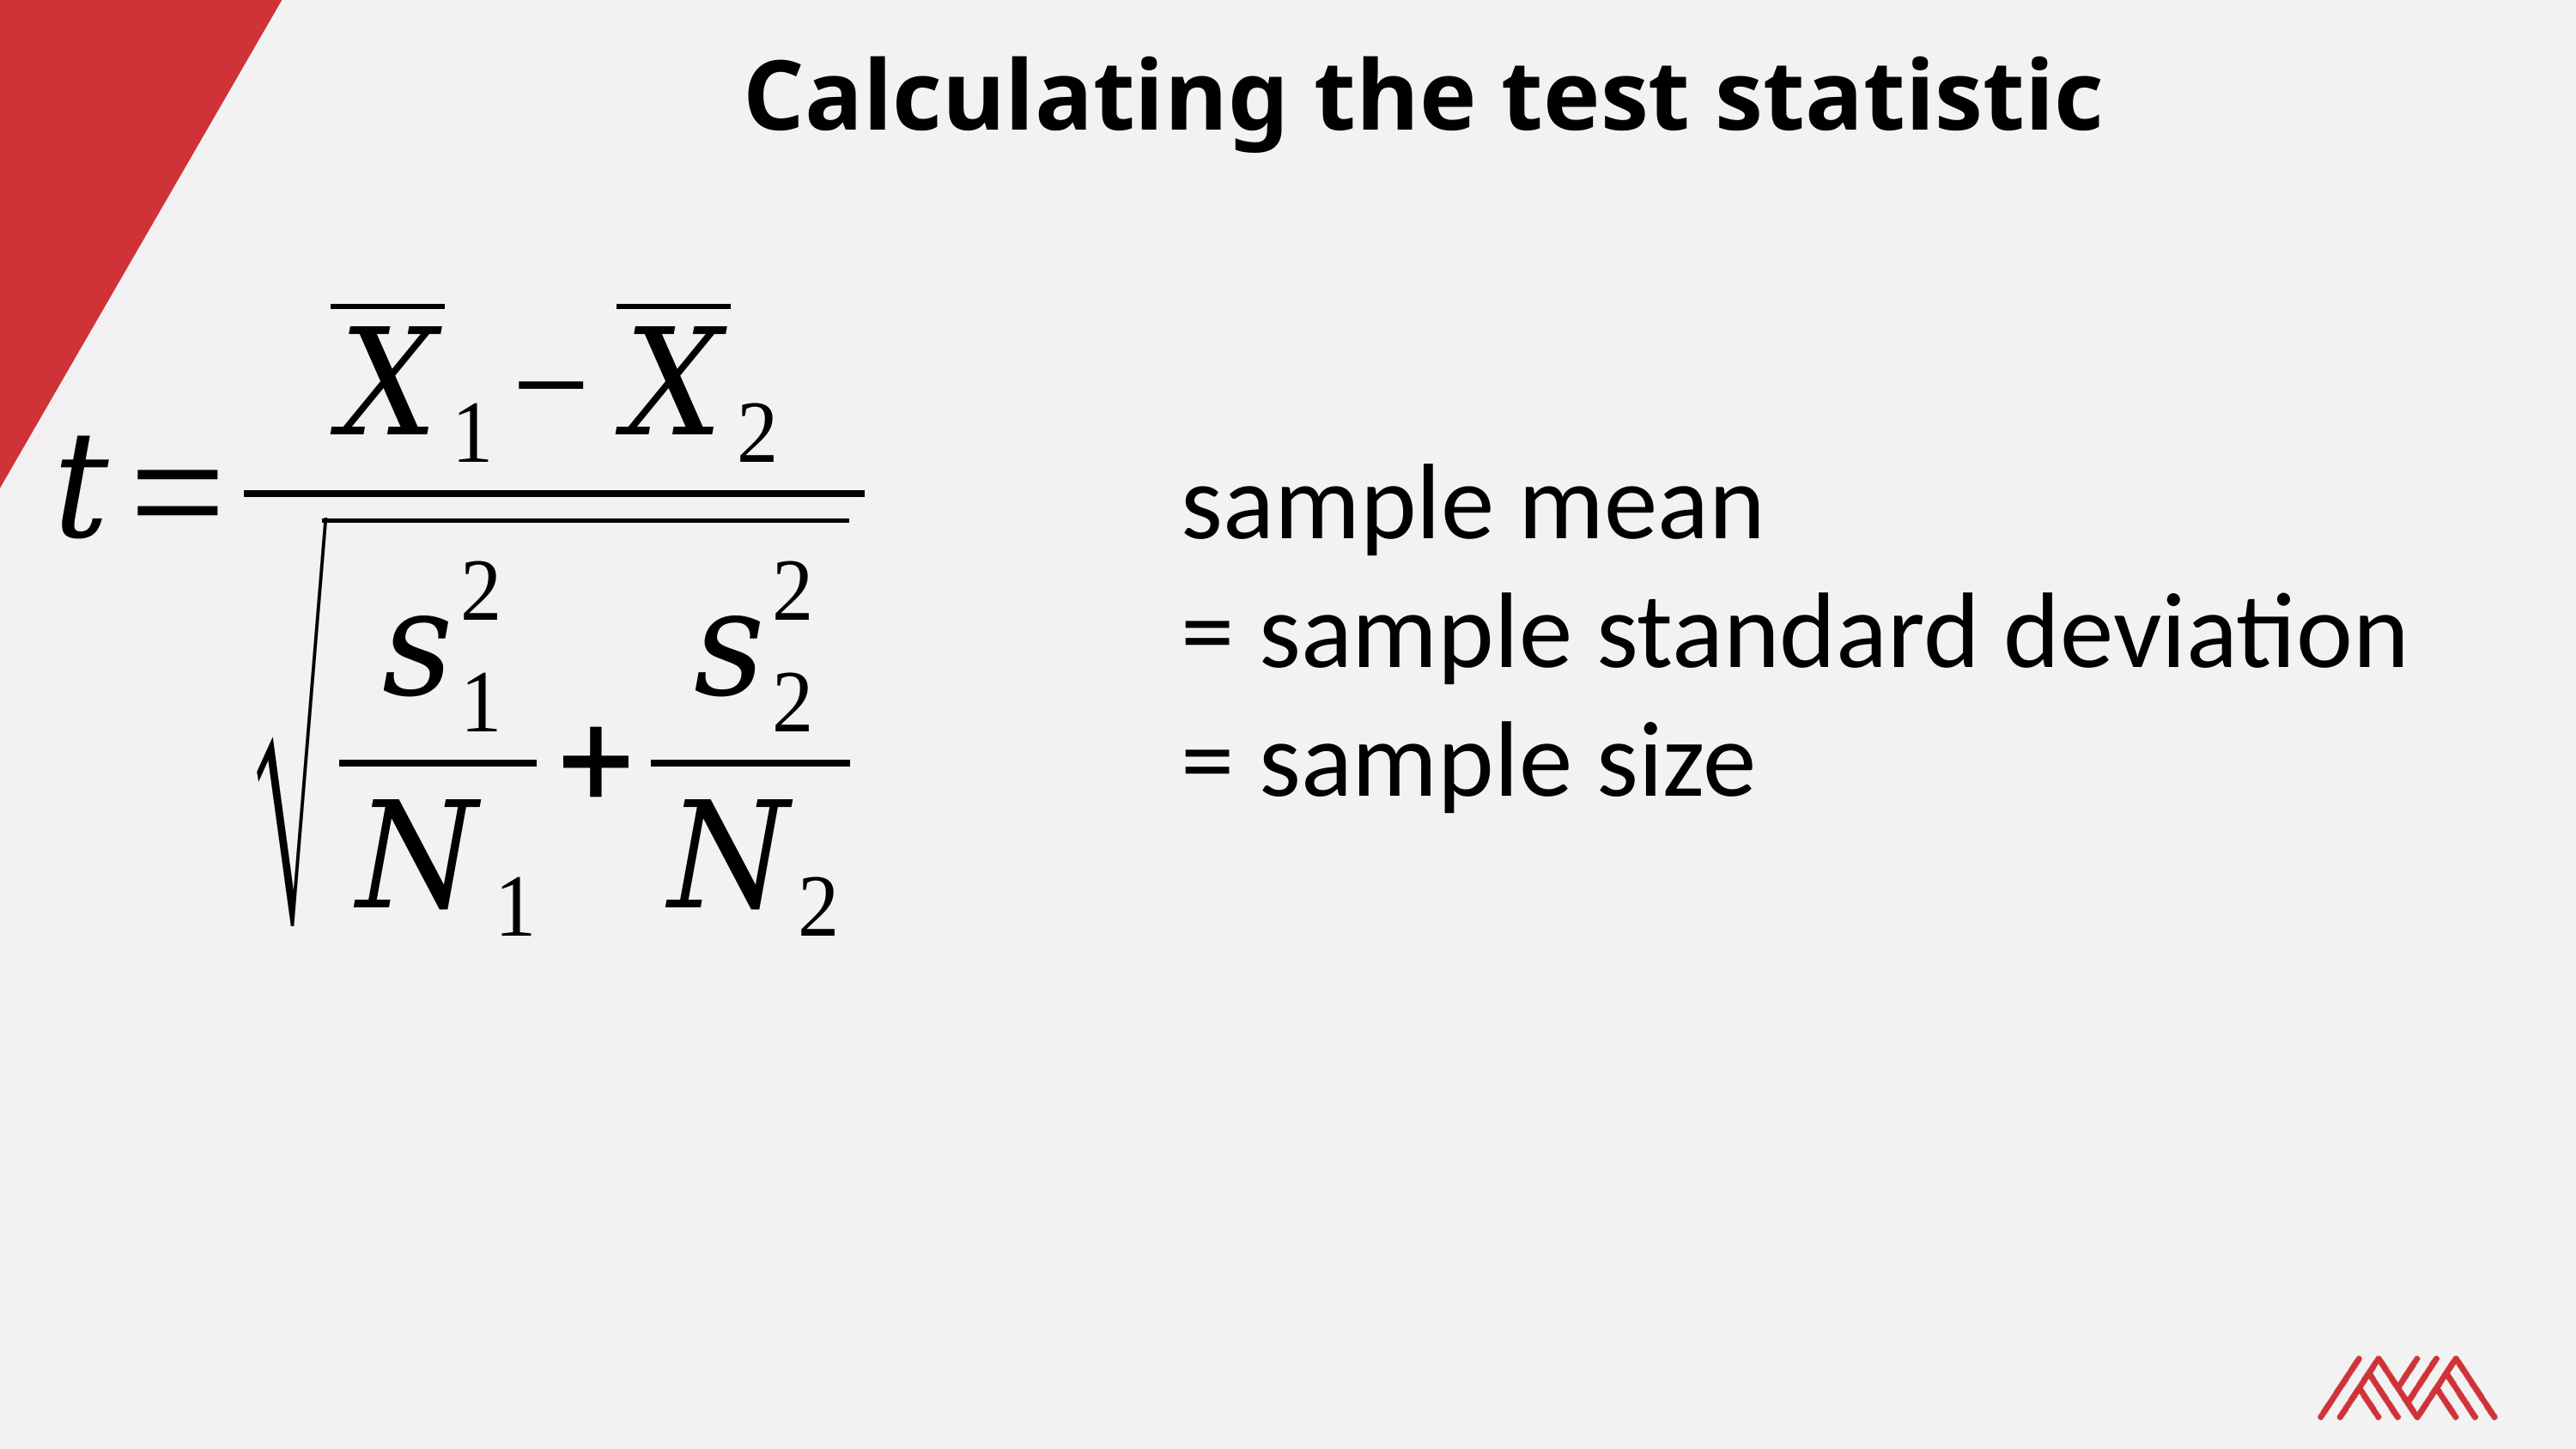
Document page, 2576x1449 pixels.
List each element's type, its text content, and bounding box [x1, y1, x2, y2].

picture [2266, 1304, 2551, 1422]
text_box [302, 7, 483, 488]
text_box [0, 0, 298, 488]
text_box Calculating the test statistic [485, 27, 2551, 155]
